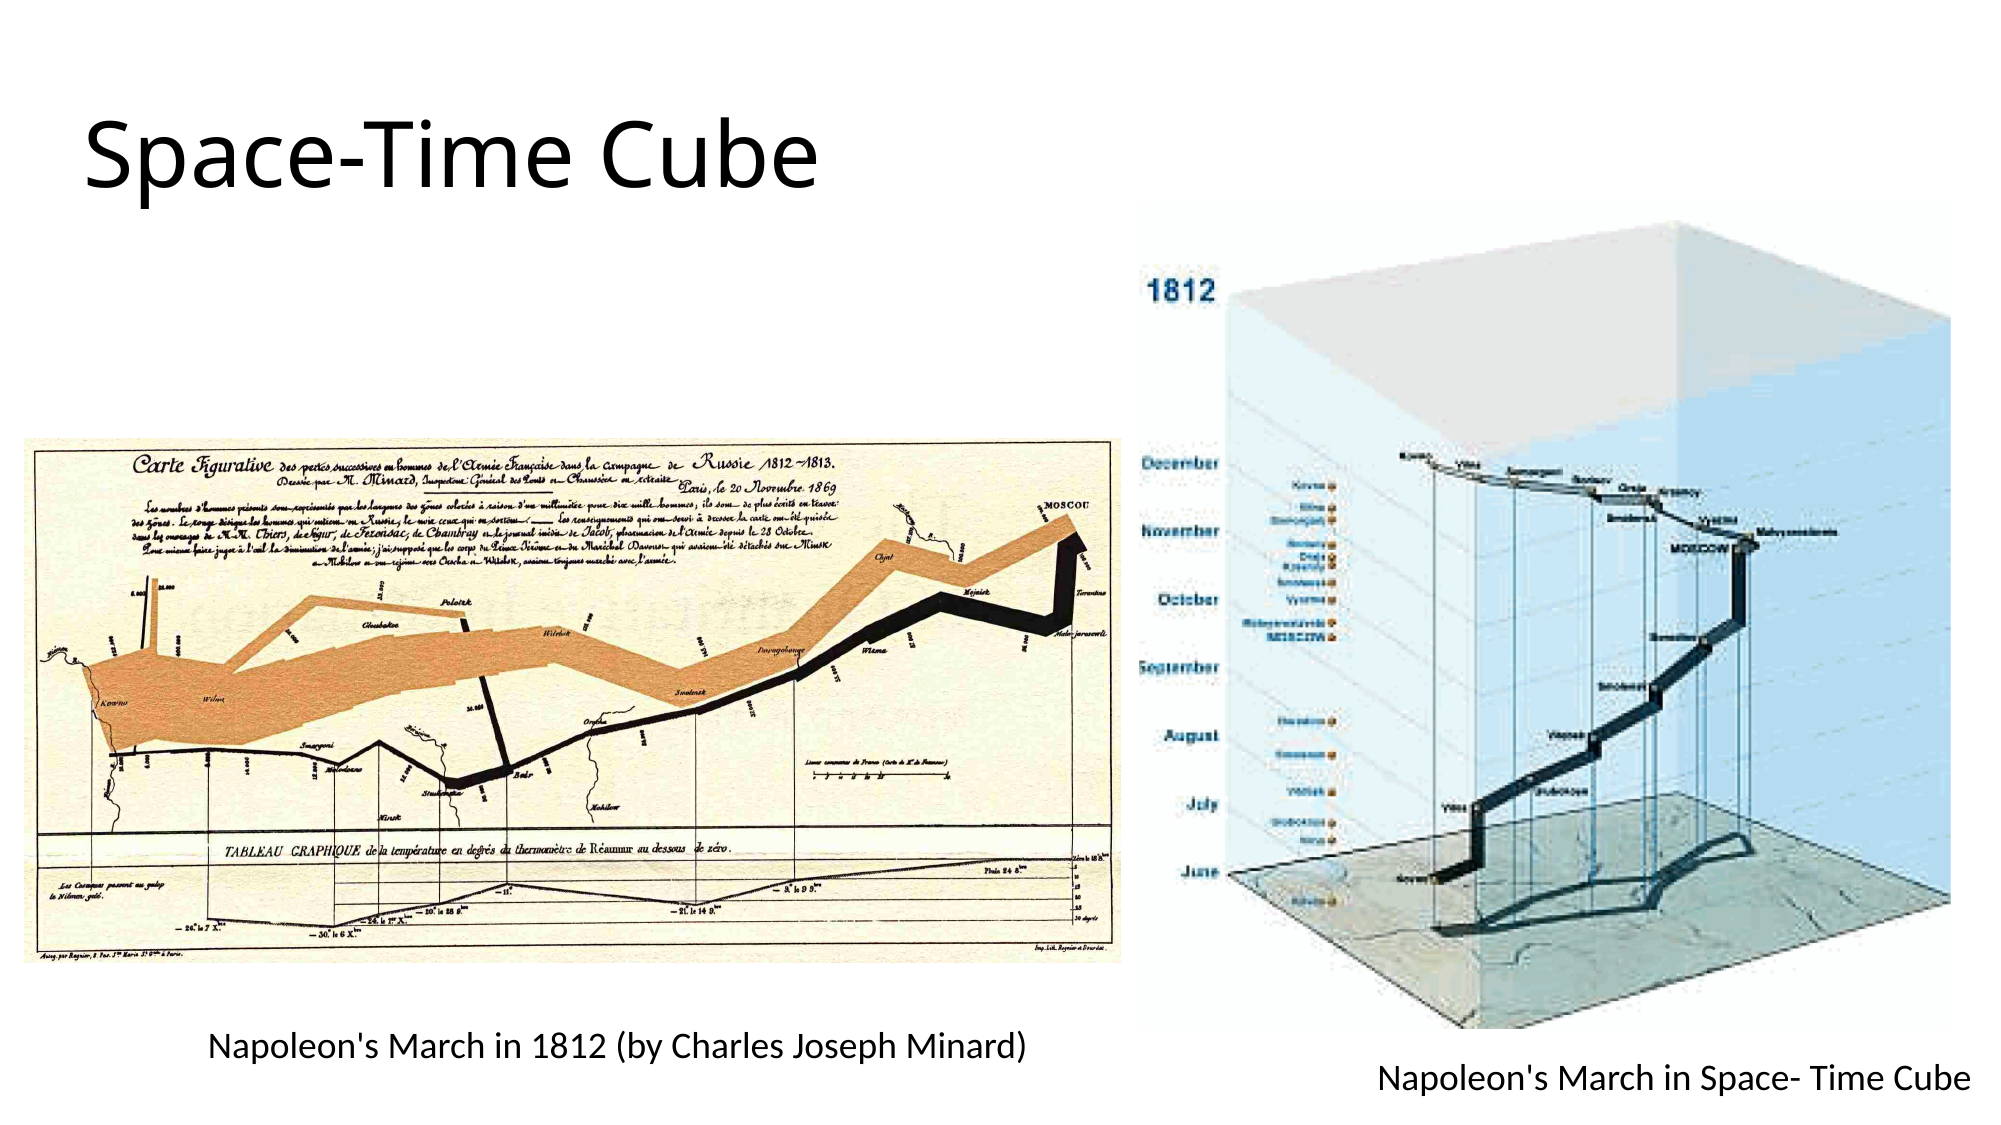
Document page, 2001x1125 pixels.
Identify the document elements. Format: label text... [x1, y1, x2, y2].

title Space-Time Cube [68, 49, 1794, 267]
text_box Napoleon's March in Space- Time Cube [1362, 1045, 1996, 1106]
text_box Napoleon's March in 1812 (by Charles Joseph Minard) [193, 1013, 1044, 1074]
picture [24, 438, 1121, 963]
picture [1139, 202, 1998, 1029]
